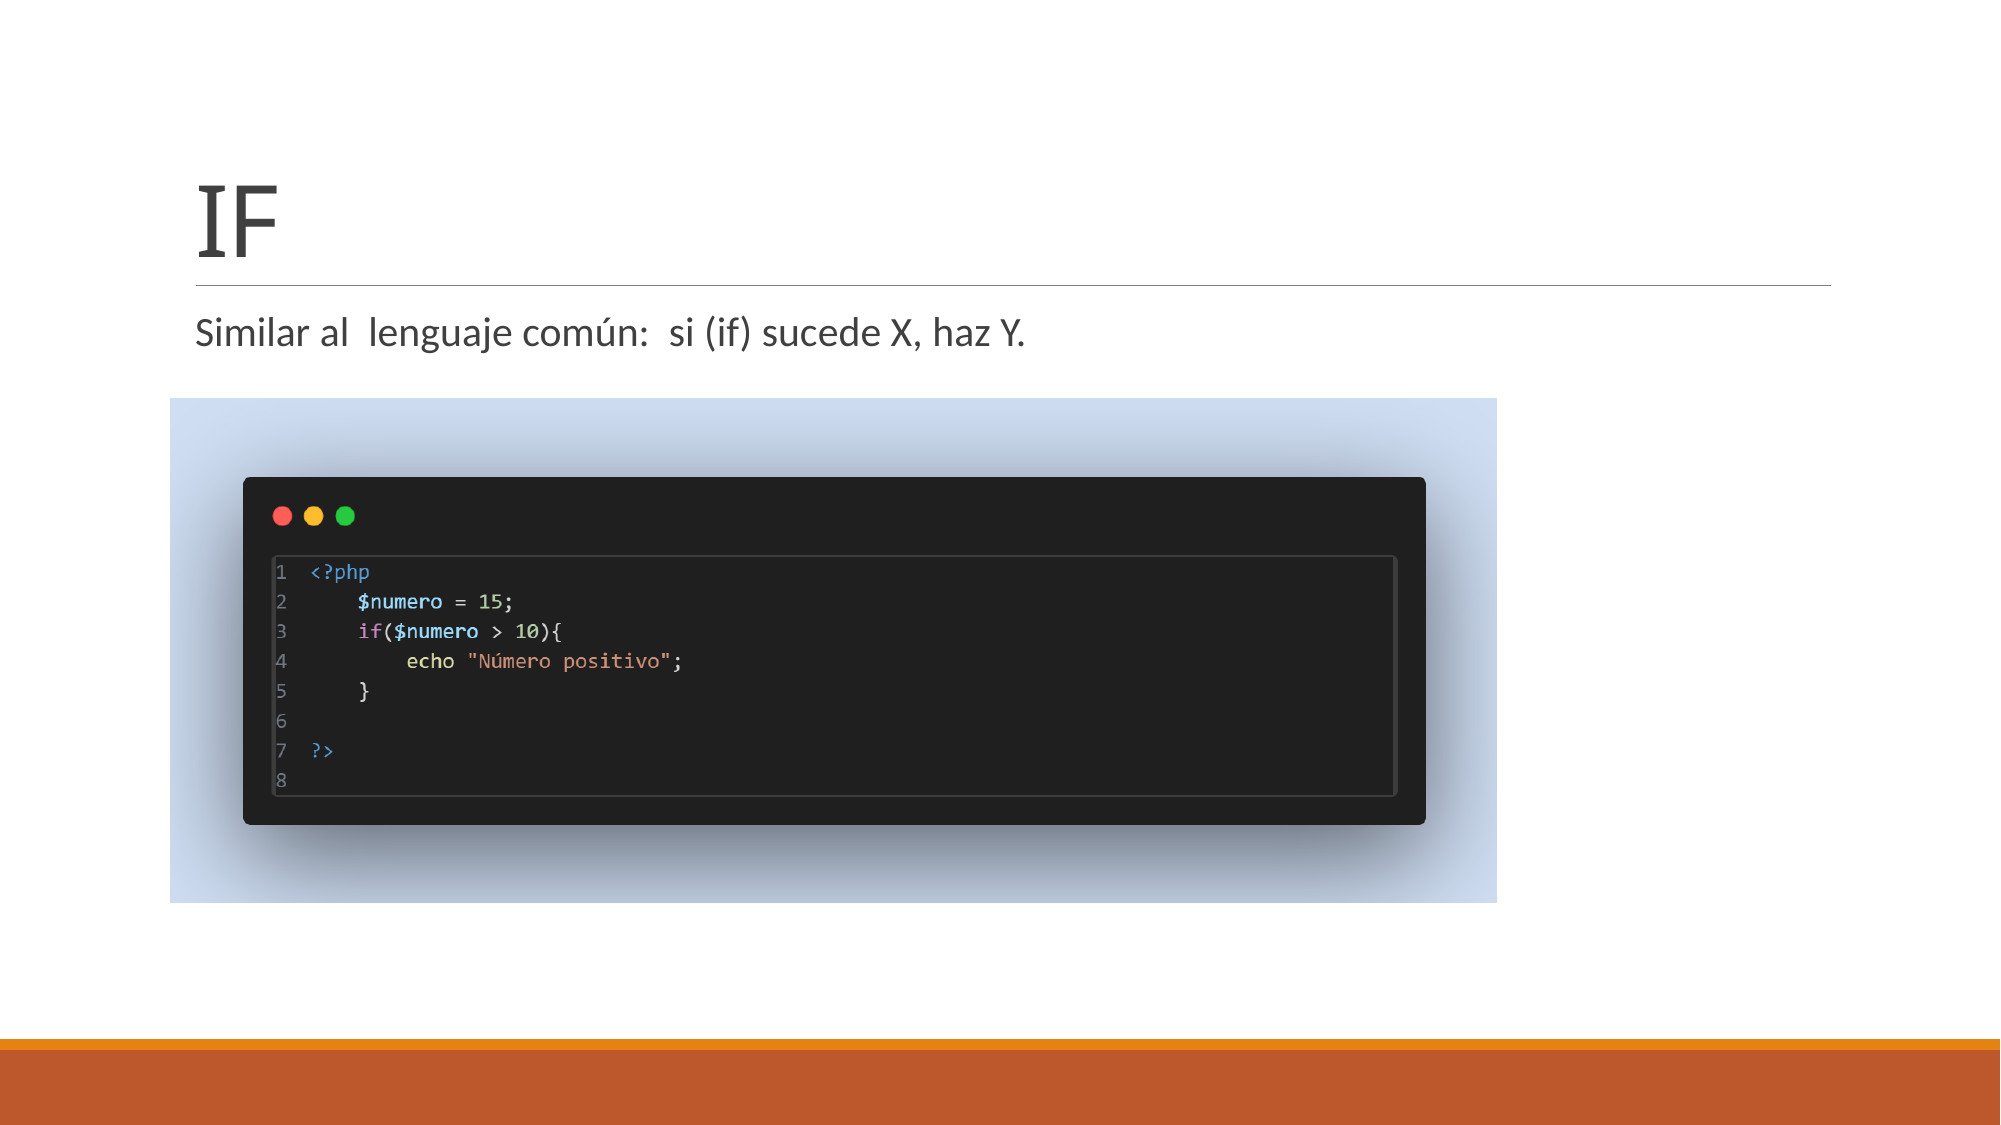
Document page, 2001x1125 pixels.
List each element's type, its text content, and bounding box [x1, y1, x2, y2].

title IF [180, 47, 1830, 285]
list Similar al lenguaje común: si (if) sucede X, haz Y. [180, 302, 1830, 963]
picture [169, 397, 1498, 904]
